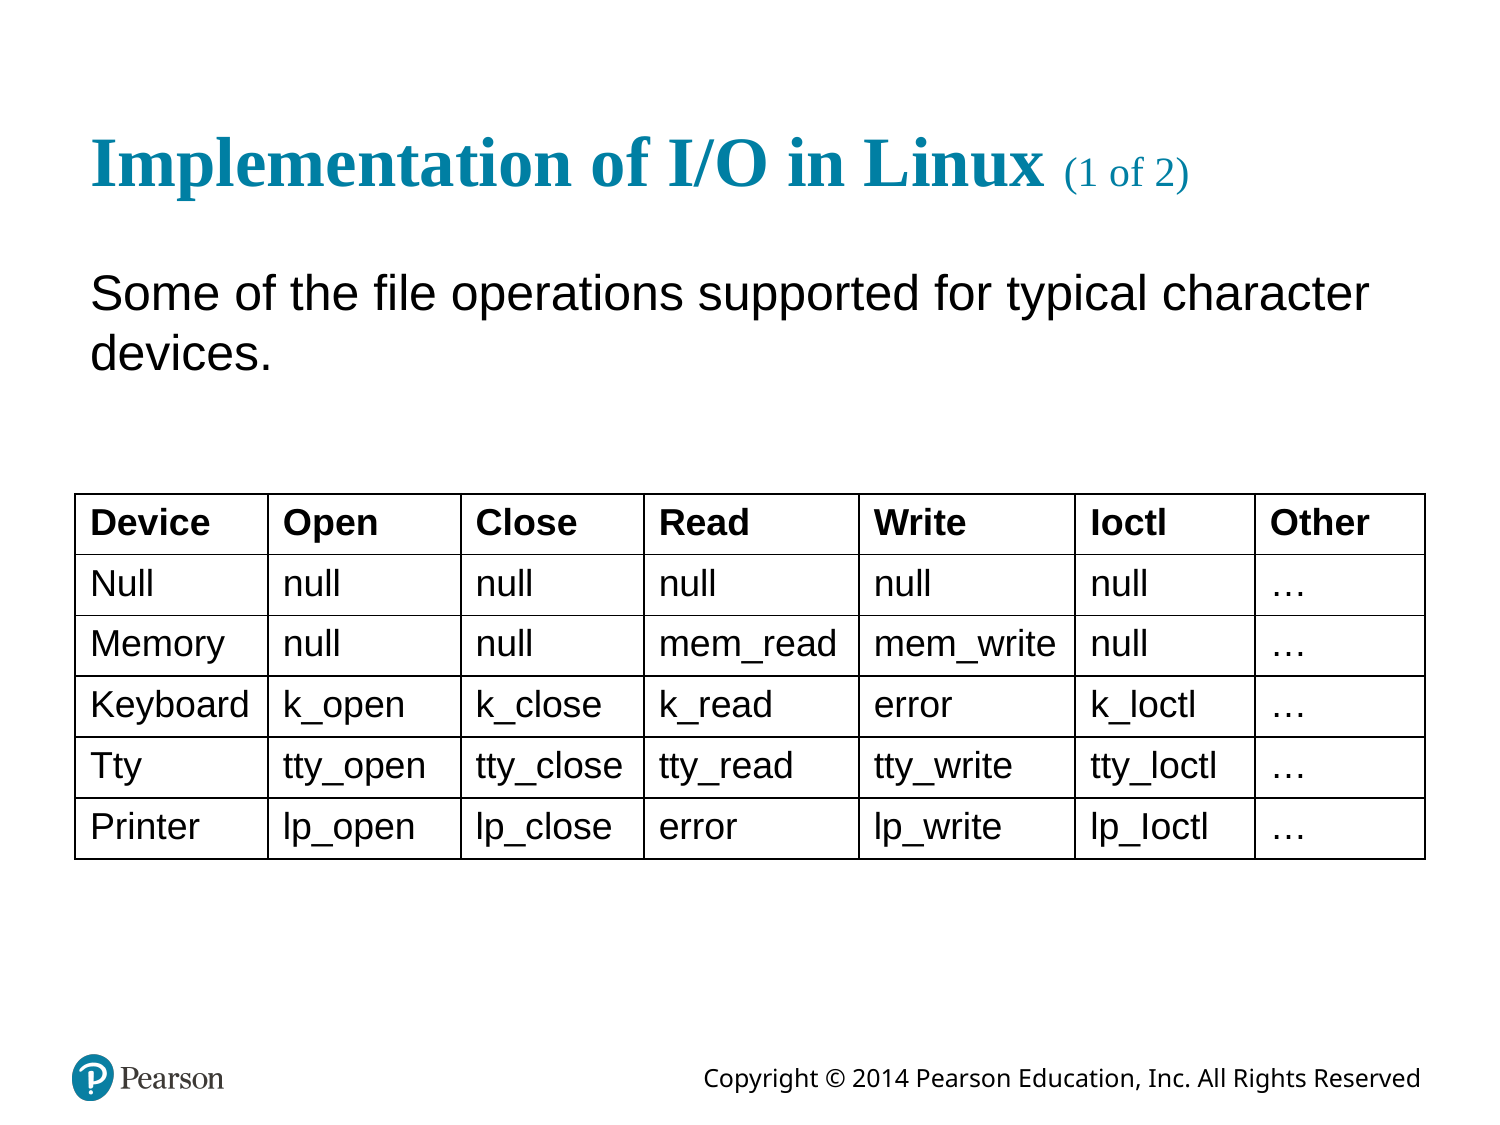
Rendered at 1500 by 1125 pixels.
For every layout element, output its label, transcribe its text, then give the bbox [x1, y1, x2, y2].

table_cell k_read [645, 677, 858, 736]
table_cell error [860, 677, 1074, 736]
table_cell lp_open [269, 799, 460, 858]
table_cell lp_close [462, 799, 643, 858]
table_cell … [1256, 555, 1424, 615]
table_header Close [462, 495, 643, 554]
table_cell null [462, 555, 643, 615]
table_cell null [269, 555, 460, 615]
table_cell … [1256, 677, 1424, 736]
table_cell … [1256, 616, 1424, 675]
table_cell tty_close [462, 738, 643, 797]
table_header Device [76, 495, 267, 554]
table_cell mem_read [645, 616, 858, 675]
table_cell lp_Ioctl [1076, 799, 1254, 858]
table_cell Memory [76, 616, 267, 675]
table_header Other [1256, 495, 1424, 554]
table_cell mem_write [860, 616, 1074, 675]
table_cell null [269, 616, 460, 675]
picture [98, 1054, 224, 1101]
picture [72, 1054, 88, 1070]
table_cell Keyboard [76, 677, 267, 736]
table_header Open [269, 495, 460, 554]
table_header Read [645, 495, 858, 554]
table_cell error [645, 799, 858, 858]
table_cell null [1076, 616, 1254, 675]
picture [80, 1063, 106, 1088]
table_cell Printer [76, 799, 267, 858]
picture [72, 1087, 83, 1101]
list Some of the file operations supported for typical character devices. [75, 245, 1425, 392]
table_cell … [1256, 738, 1424, 797]
table_cell tty_open [269, 738, 460, 797]
table_cell null [645, 555, 858, 615]
table_header Ioctl [1076, 495, 1254, 554]
table_cell tty_write [860, 738, 1074, 797]
table_header Write [860, 495, 1074, 554]
title Implementation of I/O in Linux (1 of 2) [75, 35, 1425, 216]
table_cell null [860, 555, 1074, 615]
table_cell tty_read [645, 738, 858, 797]
table_cell k_close [462, 677, 643, 736]
table_cell Null [76, 555, 267, 615]
table_cell null [462, 616, 643, 675]
table_cell … [1256, 799, 1424, 858]
table_cell Tty [76, 738, 267, 797]
table_cell tty_loctl [1076, 738, 1254, 797]
table_cell null [1076, 555, 1254, 615]
table_cell k_open [269, 677, 460, 736]
table_cell k_loctl [1076, 677, 1254, 736]
table_cell lp_write [860, 799, 1074, 858]
